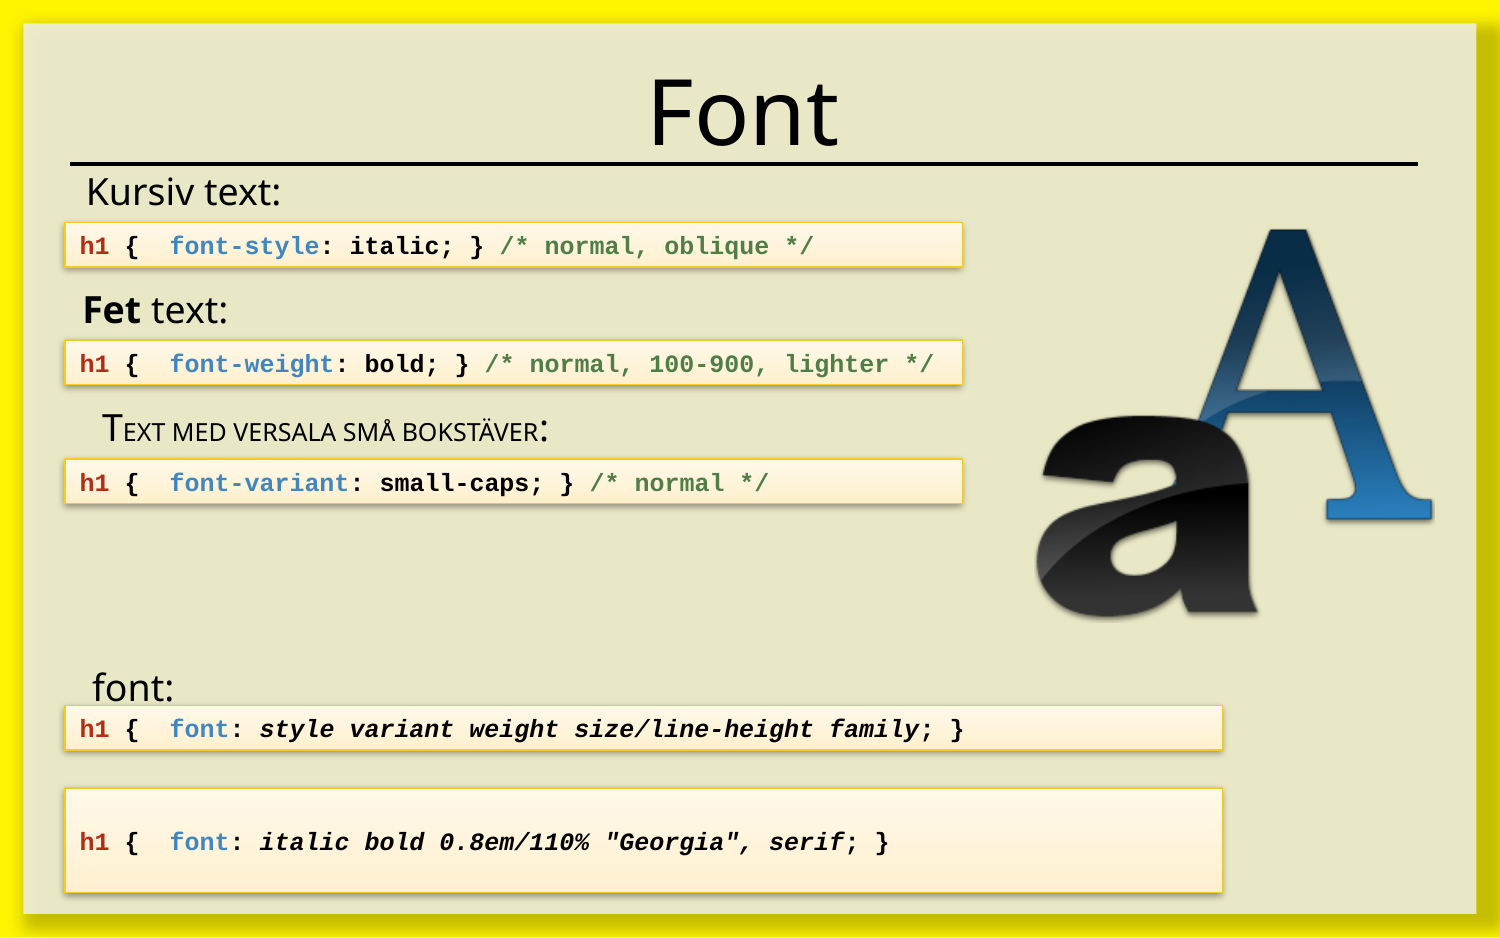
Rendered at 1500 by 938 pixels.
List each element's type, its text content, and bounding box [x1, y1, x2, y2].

text_box TEXT MED VERSALA SMÅ BOKSTÄVER: [87, 396, 565, 456]
text_box font: [77, 656, 190, 716]
text_box h1 { font: style variant weight size/line-height family; } [64, 705, 1223, 751]
text_box h1 { font-style: italic; } /* normal, oblique */ [64, 222, 963, 268]
text_box h1 { font: italic bold 0.8em/110% "Georgia", serif; } [64, 787, 1223, 893]
title Font [105, 46, 1381, 174]
text_box h1 { font-weight: bold; } /* normal, 100-900, lighter */ [64, 339, 963, 385]
text_box Kursiv text: [71, 160, 297, 220]
picture [1034, 222, 1435, 623]
text_box h1 { font-variant: small-caps; } /* normal */ [64, 458, 963, 504]
text_box Fet text: [67, 278, 244, 337]
